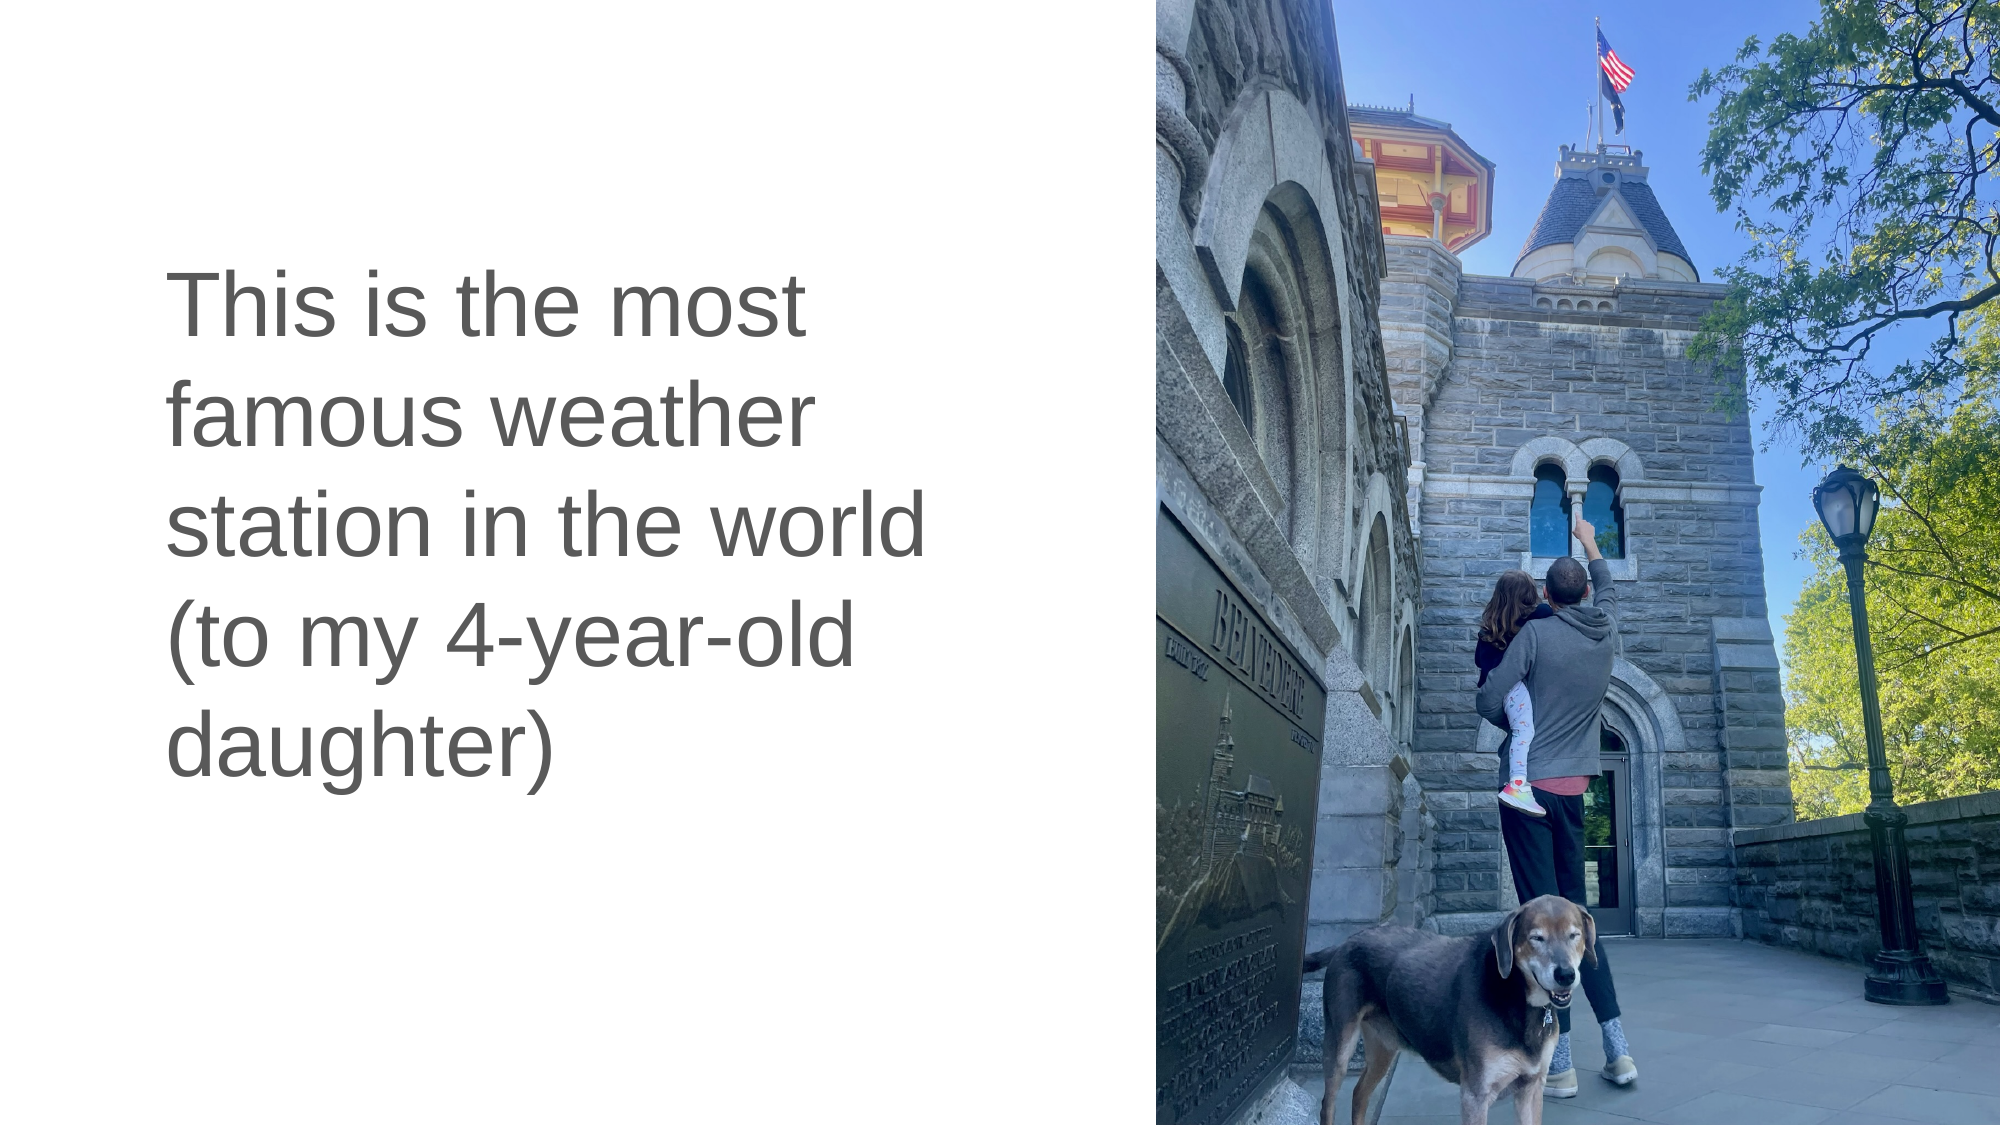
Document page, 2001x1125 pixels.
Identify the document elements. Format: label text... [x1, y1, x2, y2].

picture [1156, 0, 2000, 1125]
title This is the most famous weather station in the world (to my 4-year-old daughter) [150, 149, 1000, 890]
